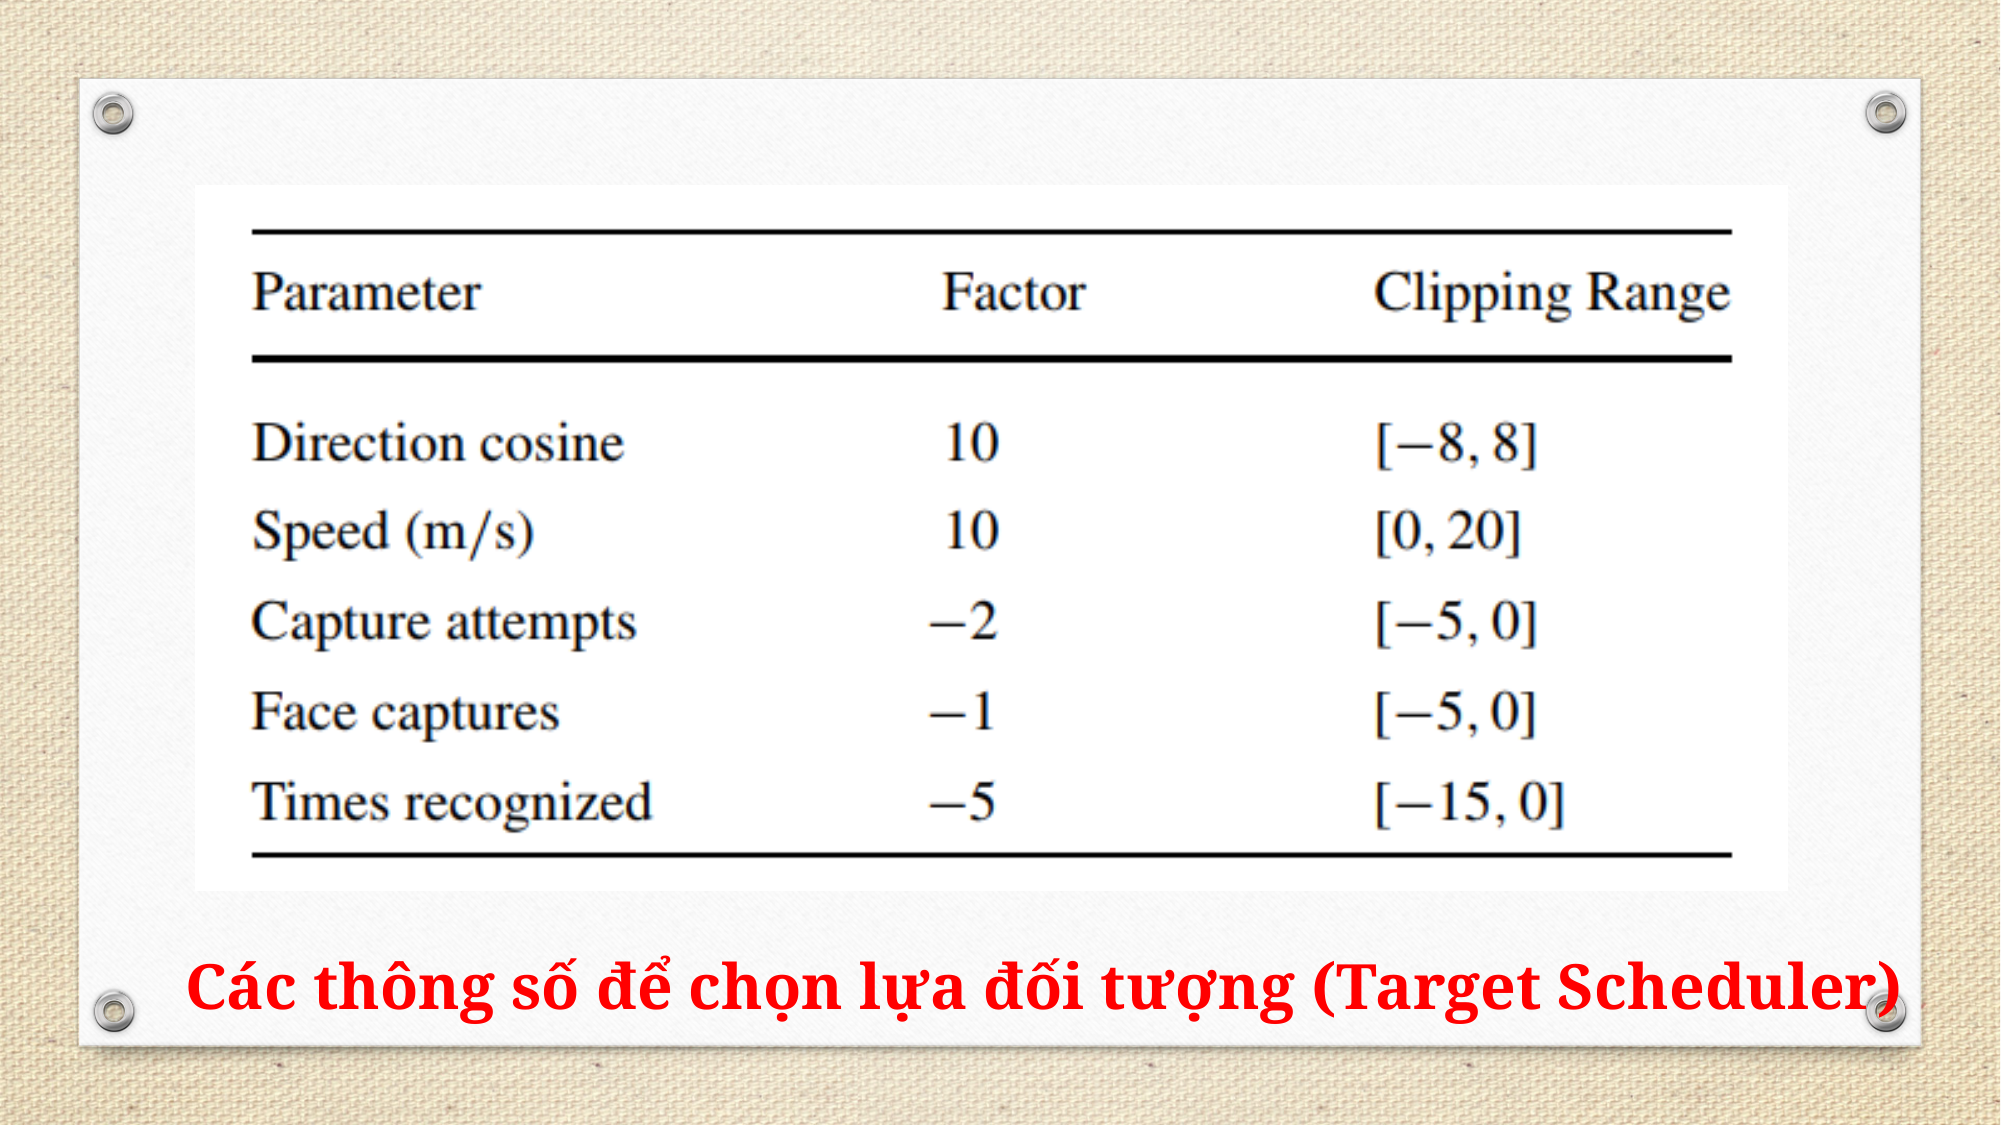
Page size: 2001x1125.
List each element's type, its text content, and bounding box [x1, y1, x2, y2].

picture [0, 0, 2001, 1125]
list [195, 184, 1788, 892]
text_box Các thông số để chọn lựa đối tượng (Target Scheduler) [170, 939, 1919, 1030]
